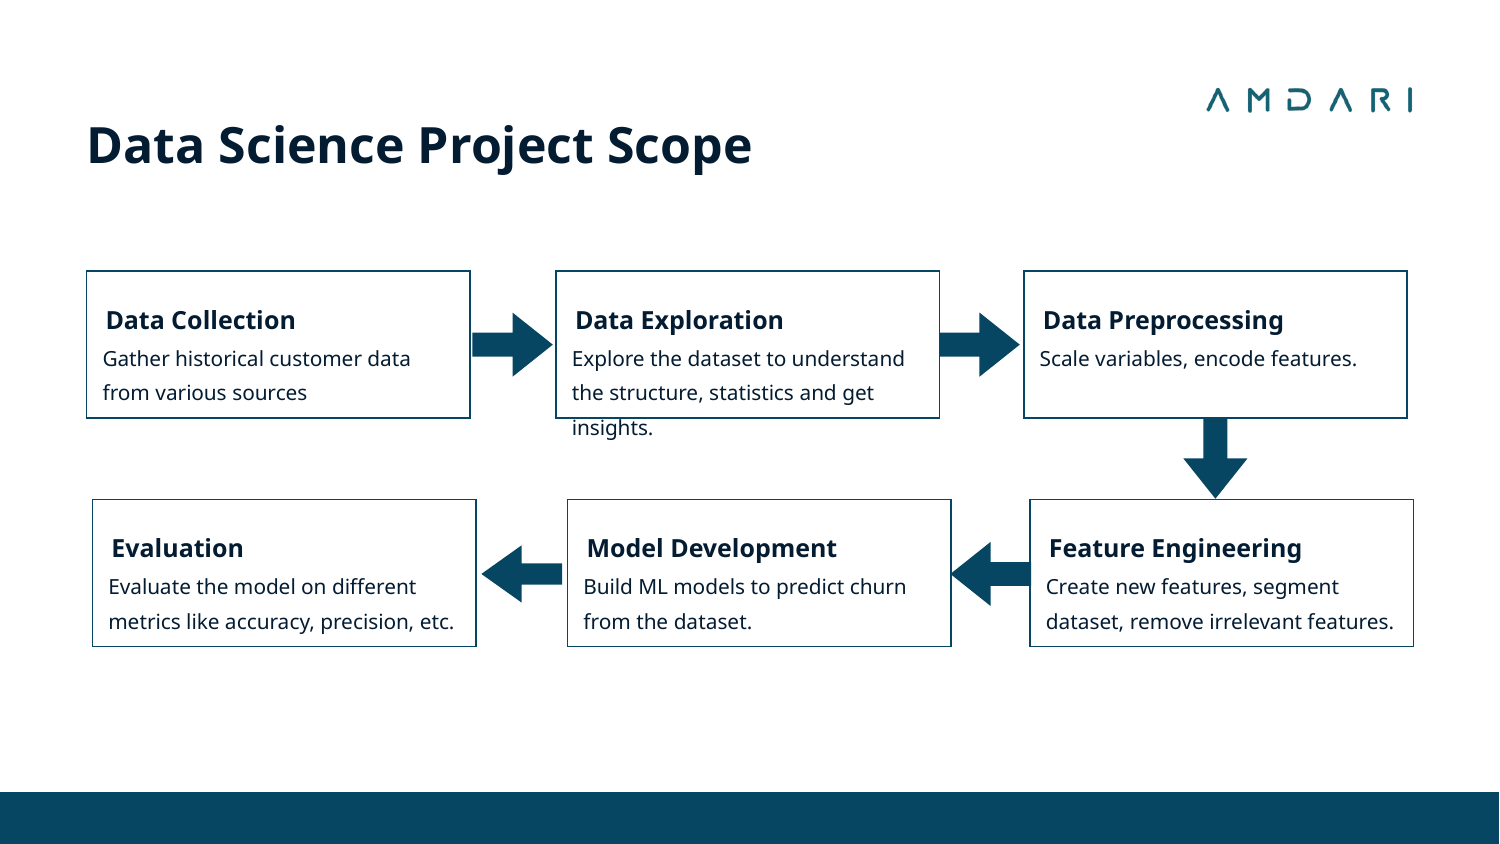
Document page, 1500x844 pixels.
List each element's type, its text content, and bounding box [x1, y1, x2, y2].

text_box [567, 499, 951, 647]
text_box [0, 791, 1500, 844]
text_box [86, 270, 1414, 647]
text_box [1204, 84, 1416, 114]
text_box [92, 499, 477, 647]
text_box Data Science Project Scope [86, 90, 994, 174]
